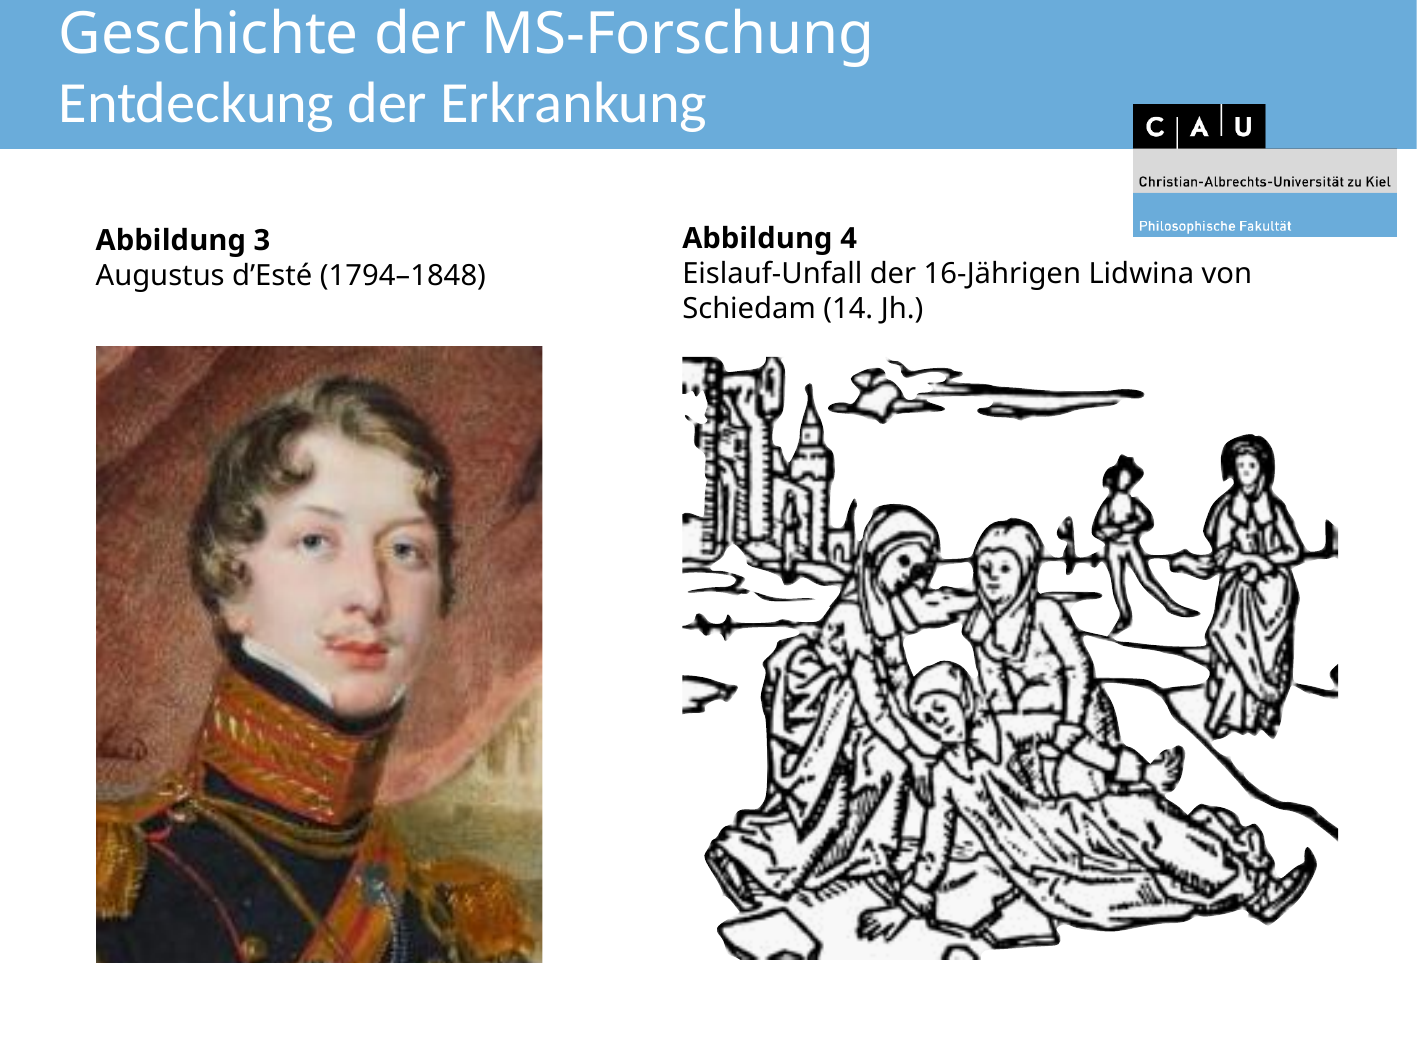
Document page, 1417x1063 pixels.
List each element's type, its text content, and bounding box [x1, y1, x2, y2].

text_box Abbildung 3 Augustus d’Esté (1794–1848) [88, 213, 521, 299]
title Geschichte der MS-Forschung Entdeckung der Erkrankung [0, 0, 1180, 133]
picture [682, 356, 1339, 961]
text_box Abbildung 4 Eislauf-Unfall der 16-Jährigen Lidwina von Schiedam (14. Jh.) [674, 212, 1327, 332]
picture [95, 345, 543, 963]
picture [1133, 104, 1397, 237]
